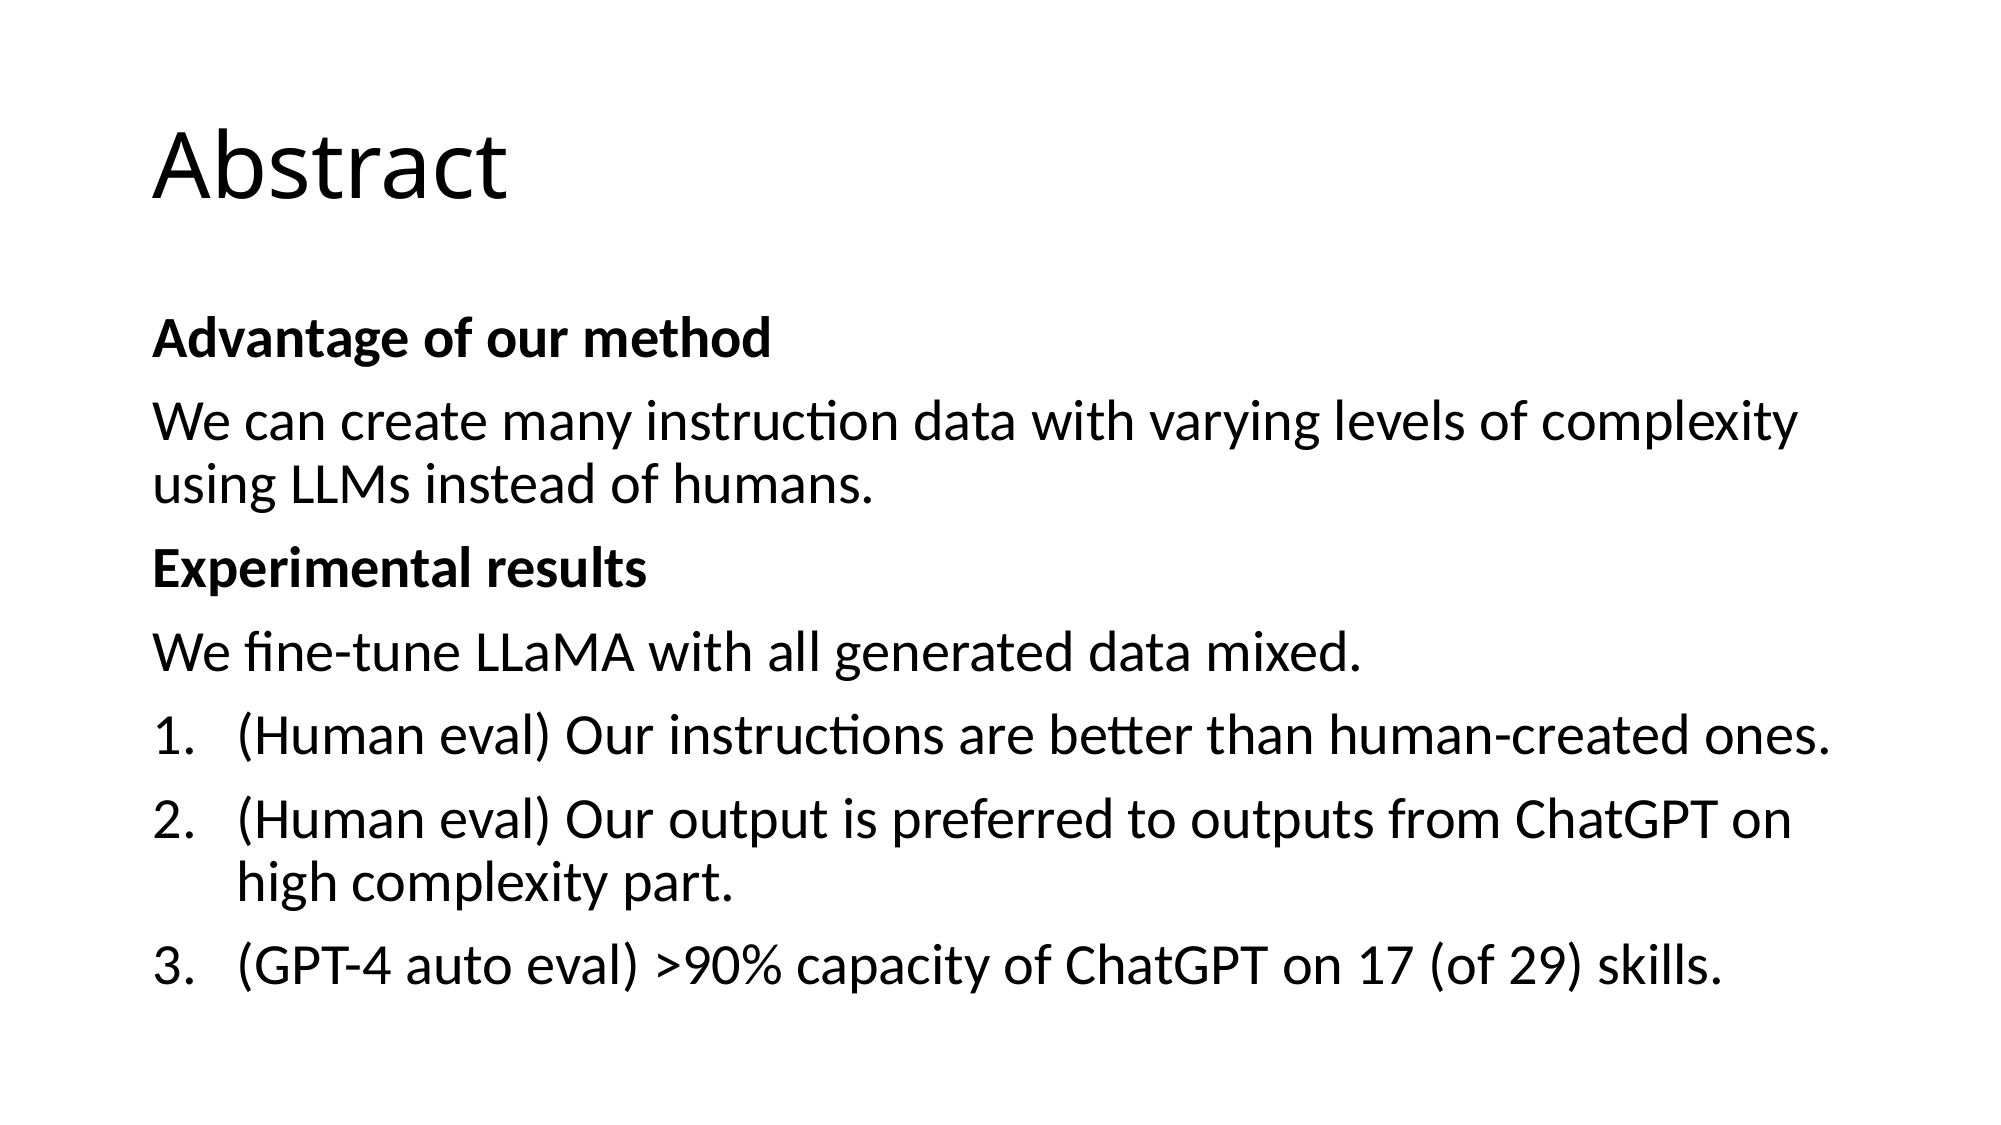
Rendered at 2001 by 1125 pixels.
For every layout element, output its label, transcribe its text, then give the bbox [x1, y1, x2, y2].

title Abstract [137, 59, 1863, 278]
list Advantage of our method We can create many instruction data with varying levels of complexity using LLMs instead of humans. Experimental results We fine-tune LLaMA with all generated data mixed. (Human eval) Our instructions are better than human-created ones. (Human eval) Our output is preferred to outputs from ChatGPT on high complexity part. (GPT-4 auto eval) >90% capacity of ChatGPT on 17 (of 29) skills. [137, 299, 1863, 1014]
